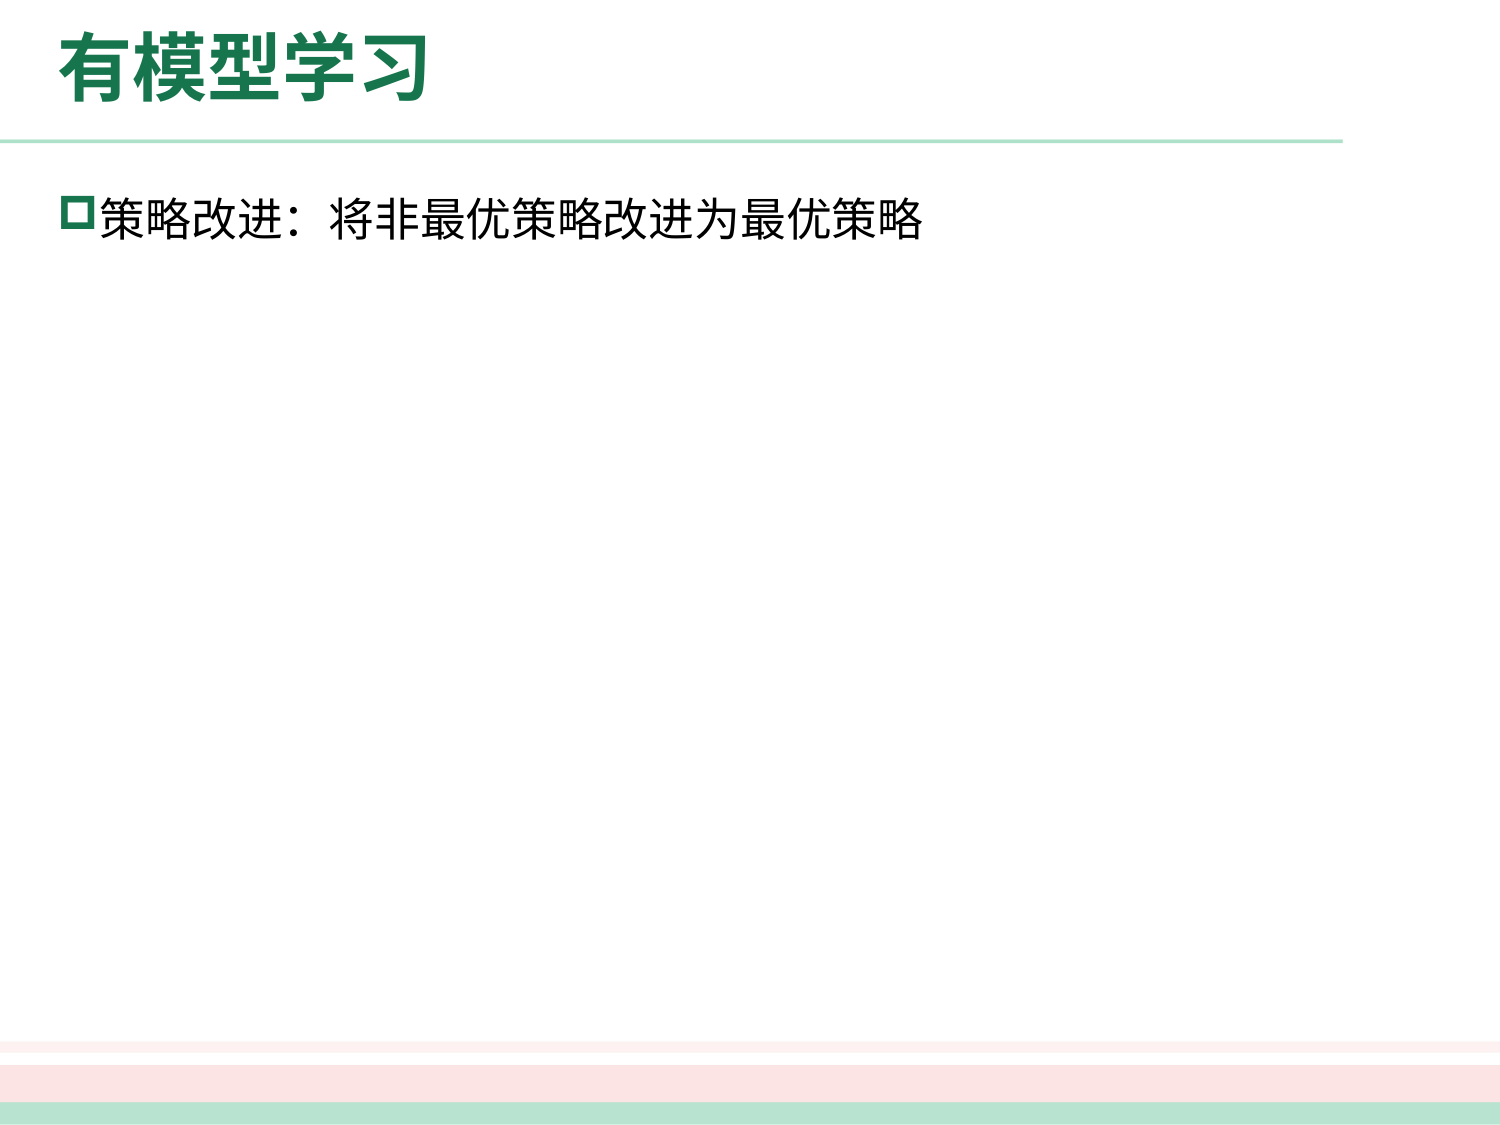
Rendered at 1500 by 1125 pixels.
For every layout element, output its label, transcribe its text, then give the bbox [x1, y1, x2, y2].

title 有模型学习 [42, 7, 1337, 136]
list 策略改进：将非最优策略改进为最优策略 [42, 189, 1478, 1018]
picture [0, 0, 1500, 1125]
